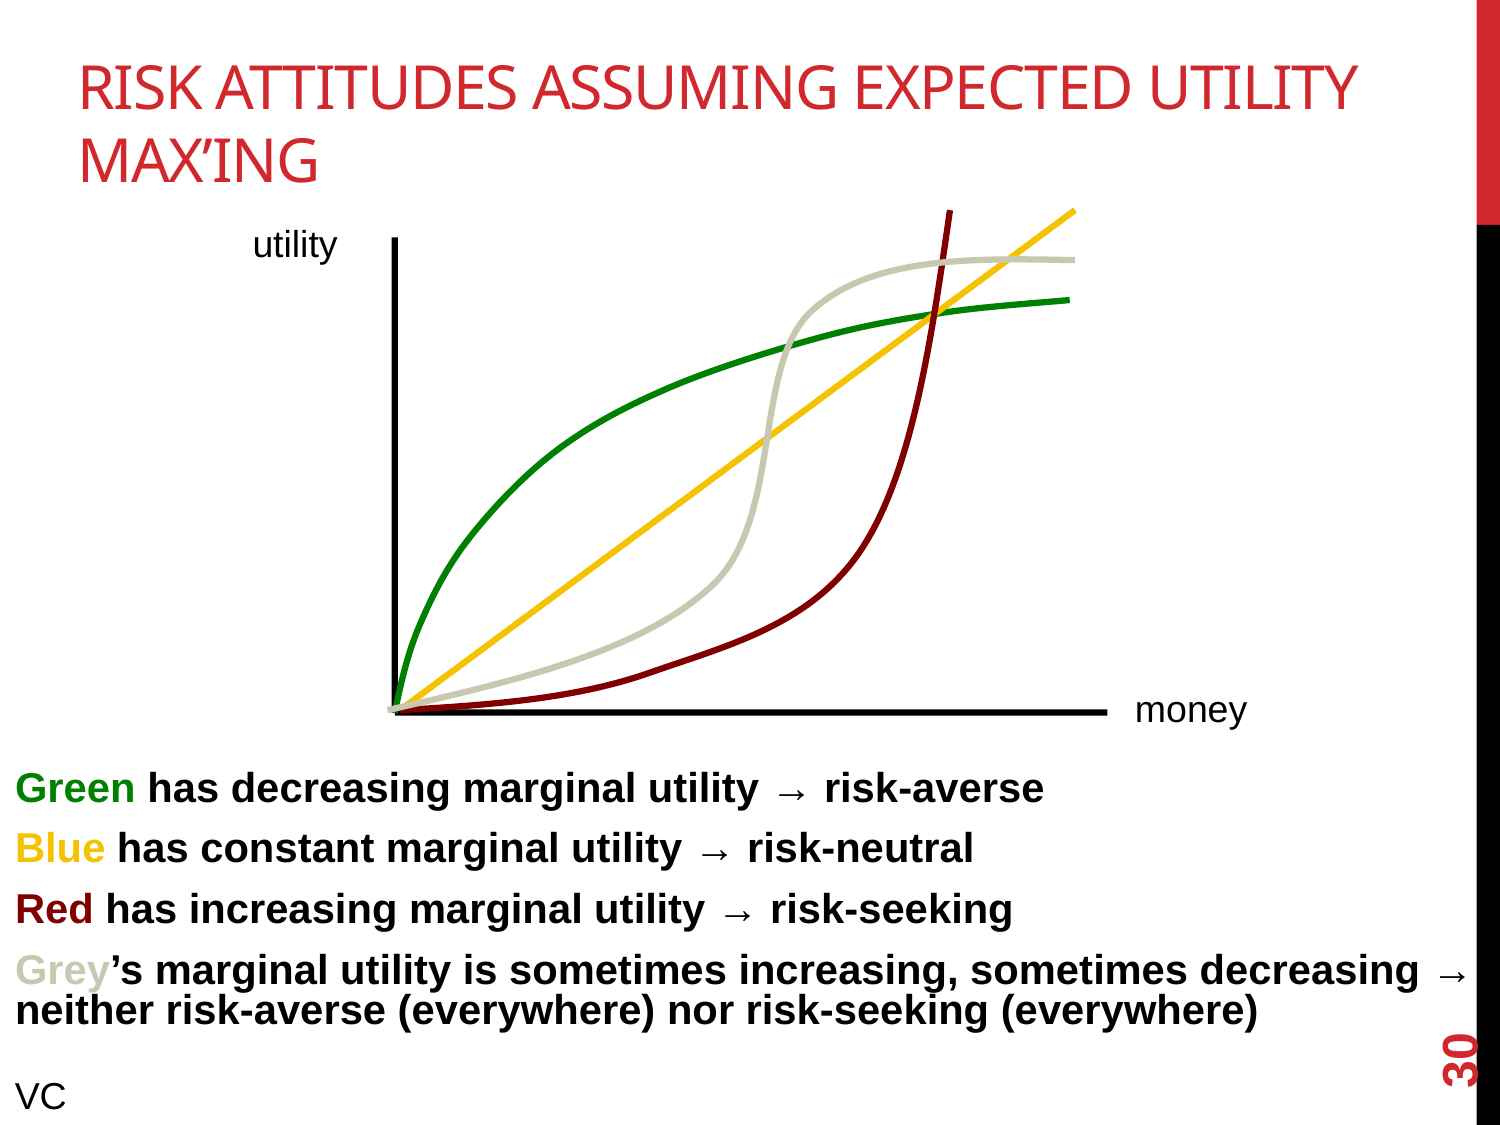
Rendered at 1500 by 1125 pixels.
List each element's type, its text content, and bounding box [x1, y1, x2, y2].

text_box utility [237, 212, 353, 273]
slide_number 30 [1427, 887, 1488, 1104]
text_box money [1120, 677, 1263, 738]
text_box [399, 358, 927, 711]
text_box VC [0, 1064, 84, 1125]
text_box [920, 299, 1070, 392]
title risk attitudes Assuming expected utility max’Ing [62, 39, 1413, 202]
list Green has decreasing marginal utility → risk-averse Blue has constant marginal utility → risk-neutral Red has increasing marginal utility → risk-seeking Grey’s marginal utility is sometimes increasing, sometimes decreasing → neither risk-averse (everywhere) nor risk-seeking (everywhere) [0, 762, 1500, 1125]
text_box [396, 346, 788, 703]
text_box [879, 210, 950, 274]
text_box [387, 259, 1075, 711]
